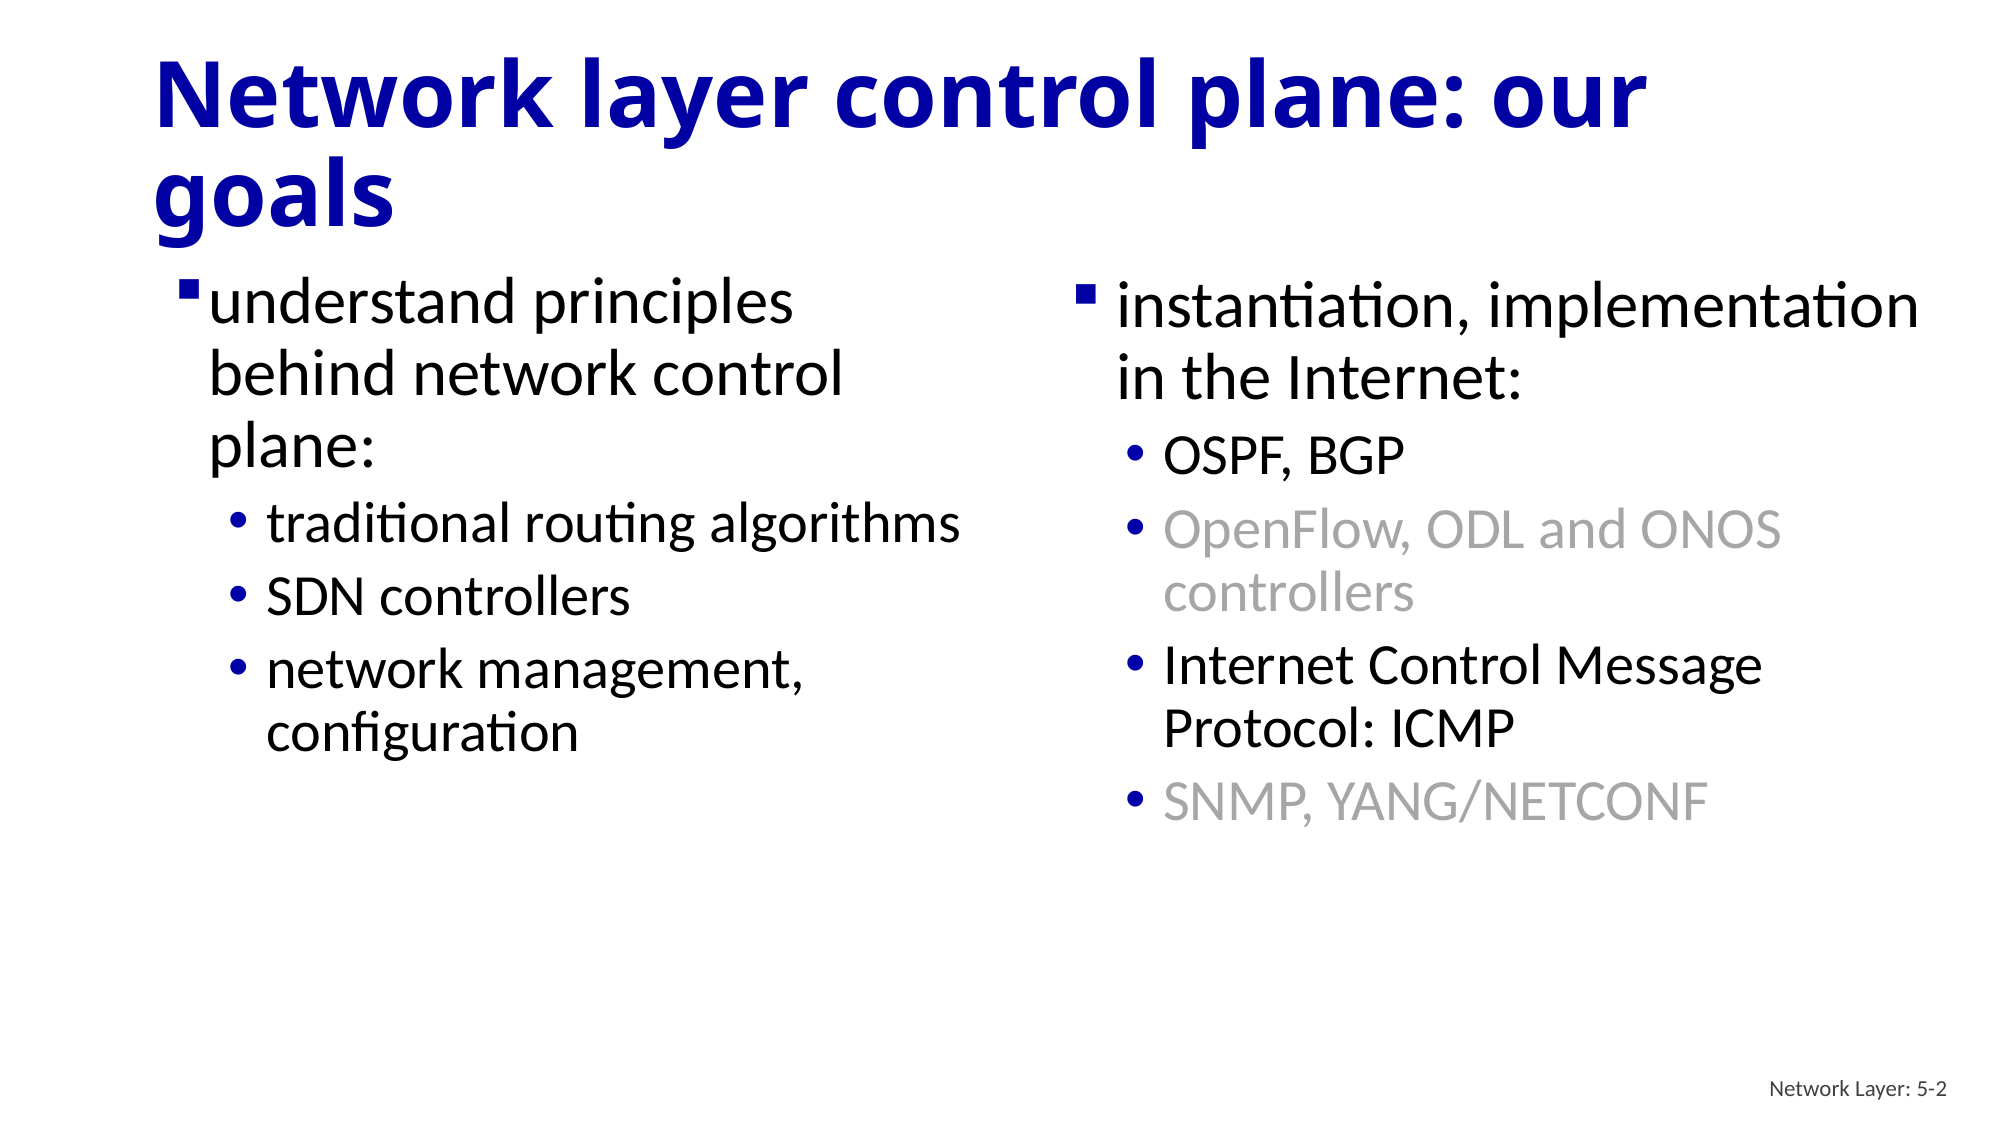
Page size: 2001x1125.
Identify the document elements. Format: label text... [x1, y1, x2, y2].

list instantiation, implementation in the Internet: OSPF, BGP OpenFlow, ODL and ONOS controllers Internet Control Message Protocol: ICMP SNMP, YANG/NETCONF [1034, 262, 1951, 977]
title Network layer control plane: our goals [137, 74, 1863, 221]
slide_number Network Layer: 5-2 [1512, 1056, 1963, 1117]
list understand principles behind network control plane: traditional routing algorithms SDN controllers network management, configuration [137, 257, 988, 1029]
